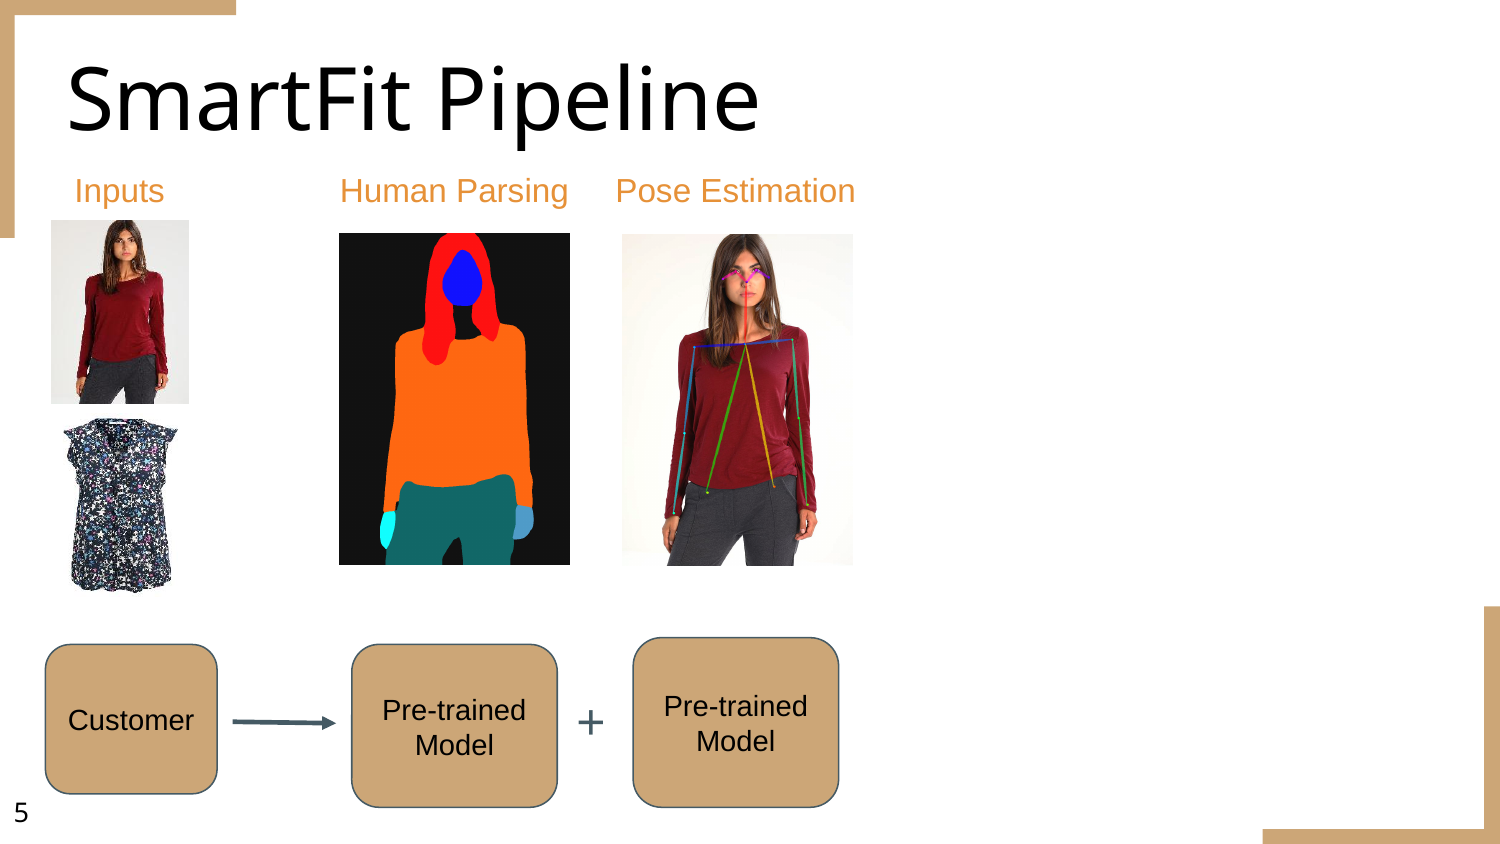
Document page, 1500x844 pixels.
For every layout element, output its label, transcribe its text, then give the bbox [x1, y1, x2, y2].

text_box Human Parsing [285, 153, 566, 206]
title SmartFit Pipeline [51, 26, 1449, 164]
picture [339, 232, 570, 565]
text_box Pre-trained Model [633, 637, 839, 808]
picture [622, 234, 853, 567]
text_box Customer [45, 644, 218, 794]
picture [50, 220, 189, 405]
picture [50, 413, 189, 598]
text_box Pose Estimation [566, 153, 906, 206]
text_box Pre-trained Model [351, 644, 558, 808]
text_box Inputs [0, 153, 285, 206]
text_box + [549, 687, 633, 751]
slide_number 5 [0, 780, 89, 844]
